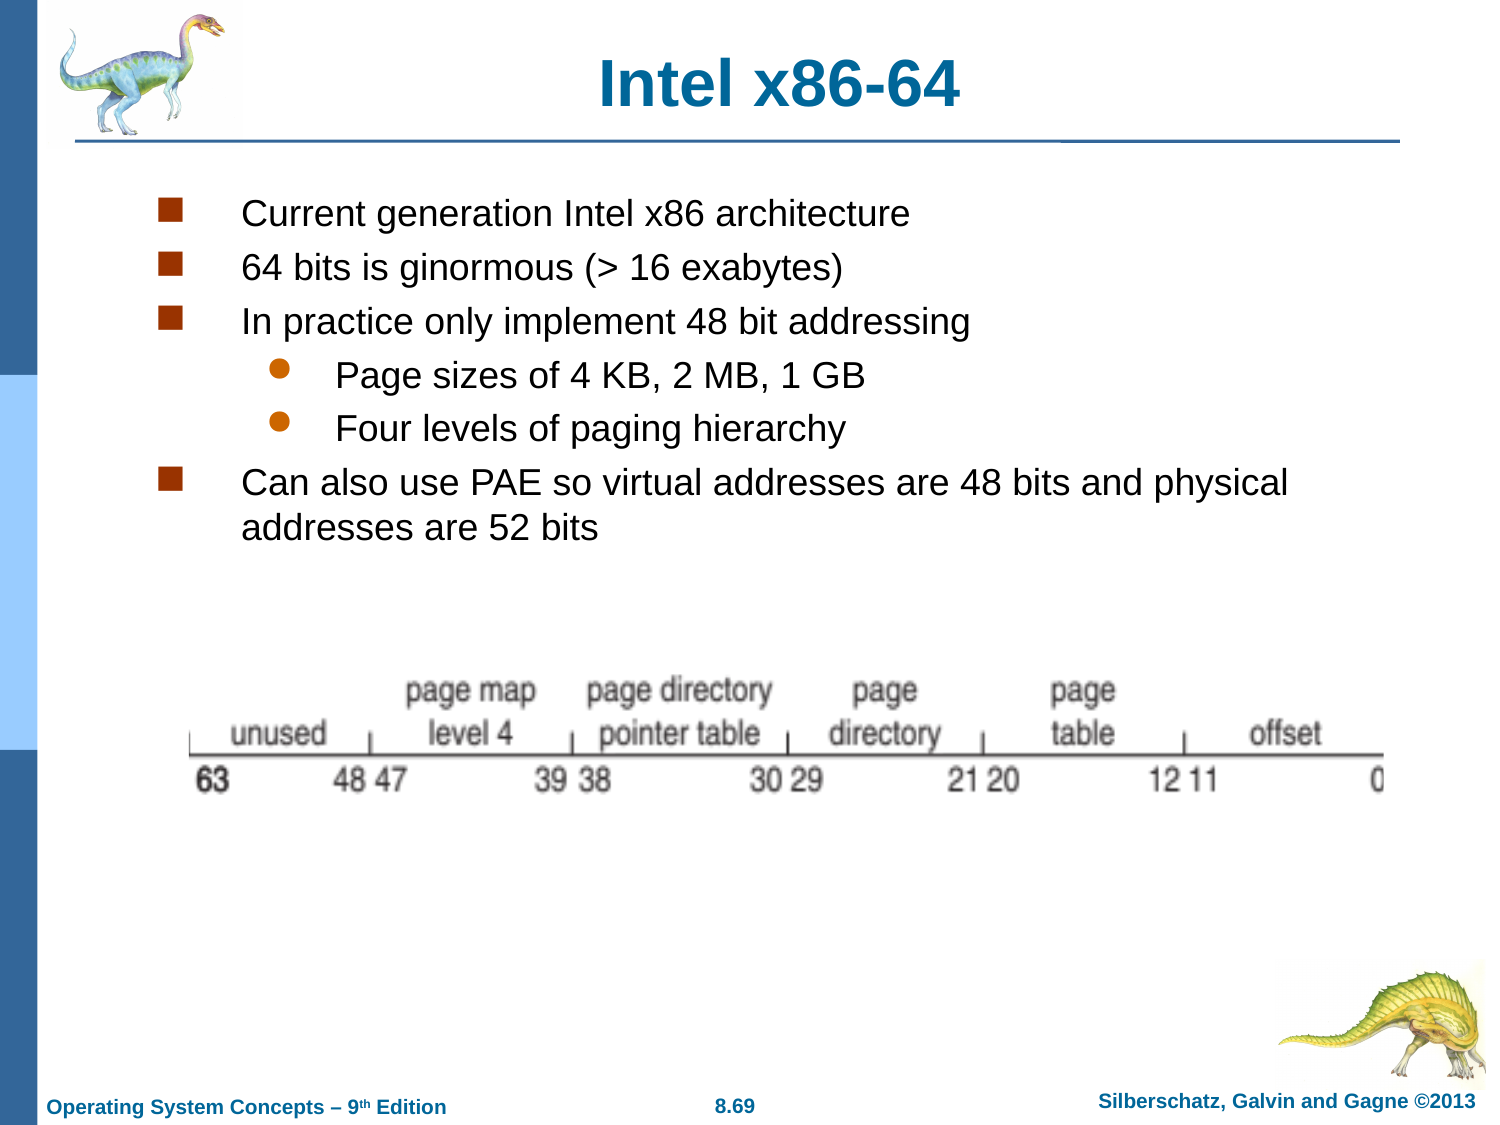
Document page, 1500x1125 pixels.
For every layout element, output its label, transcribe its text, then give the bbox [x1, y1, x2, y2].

title Intel x86-64 [134, 32, 1425, 128]
picture [188, 673, 1384, 795]
text_box Current generation Intel x86 architecture 64 bits is ginormous (> 16 exabytes) In practice only implement 48 bit addressing Page sizes of 4 KB, 2 MB, 1 GB Four levels of paging hierarchy Can also use PAE so virtual addresses are 48 bits and physical addresses are 52 bits [150, 184, 1392, 637]
picture [1275, 959, 1486, 1090]
picture [46, 0, 243, 149]
